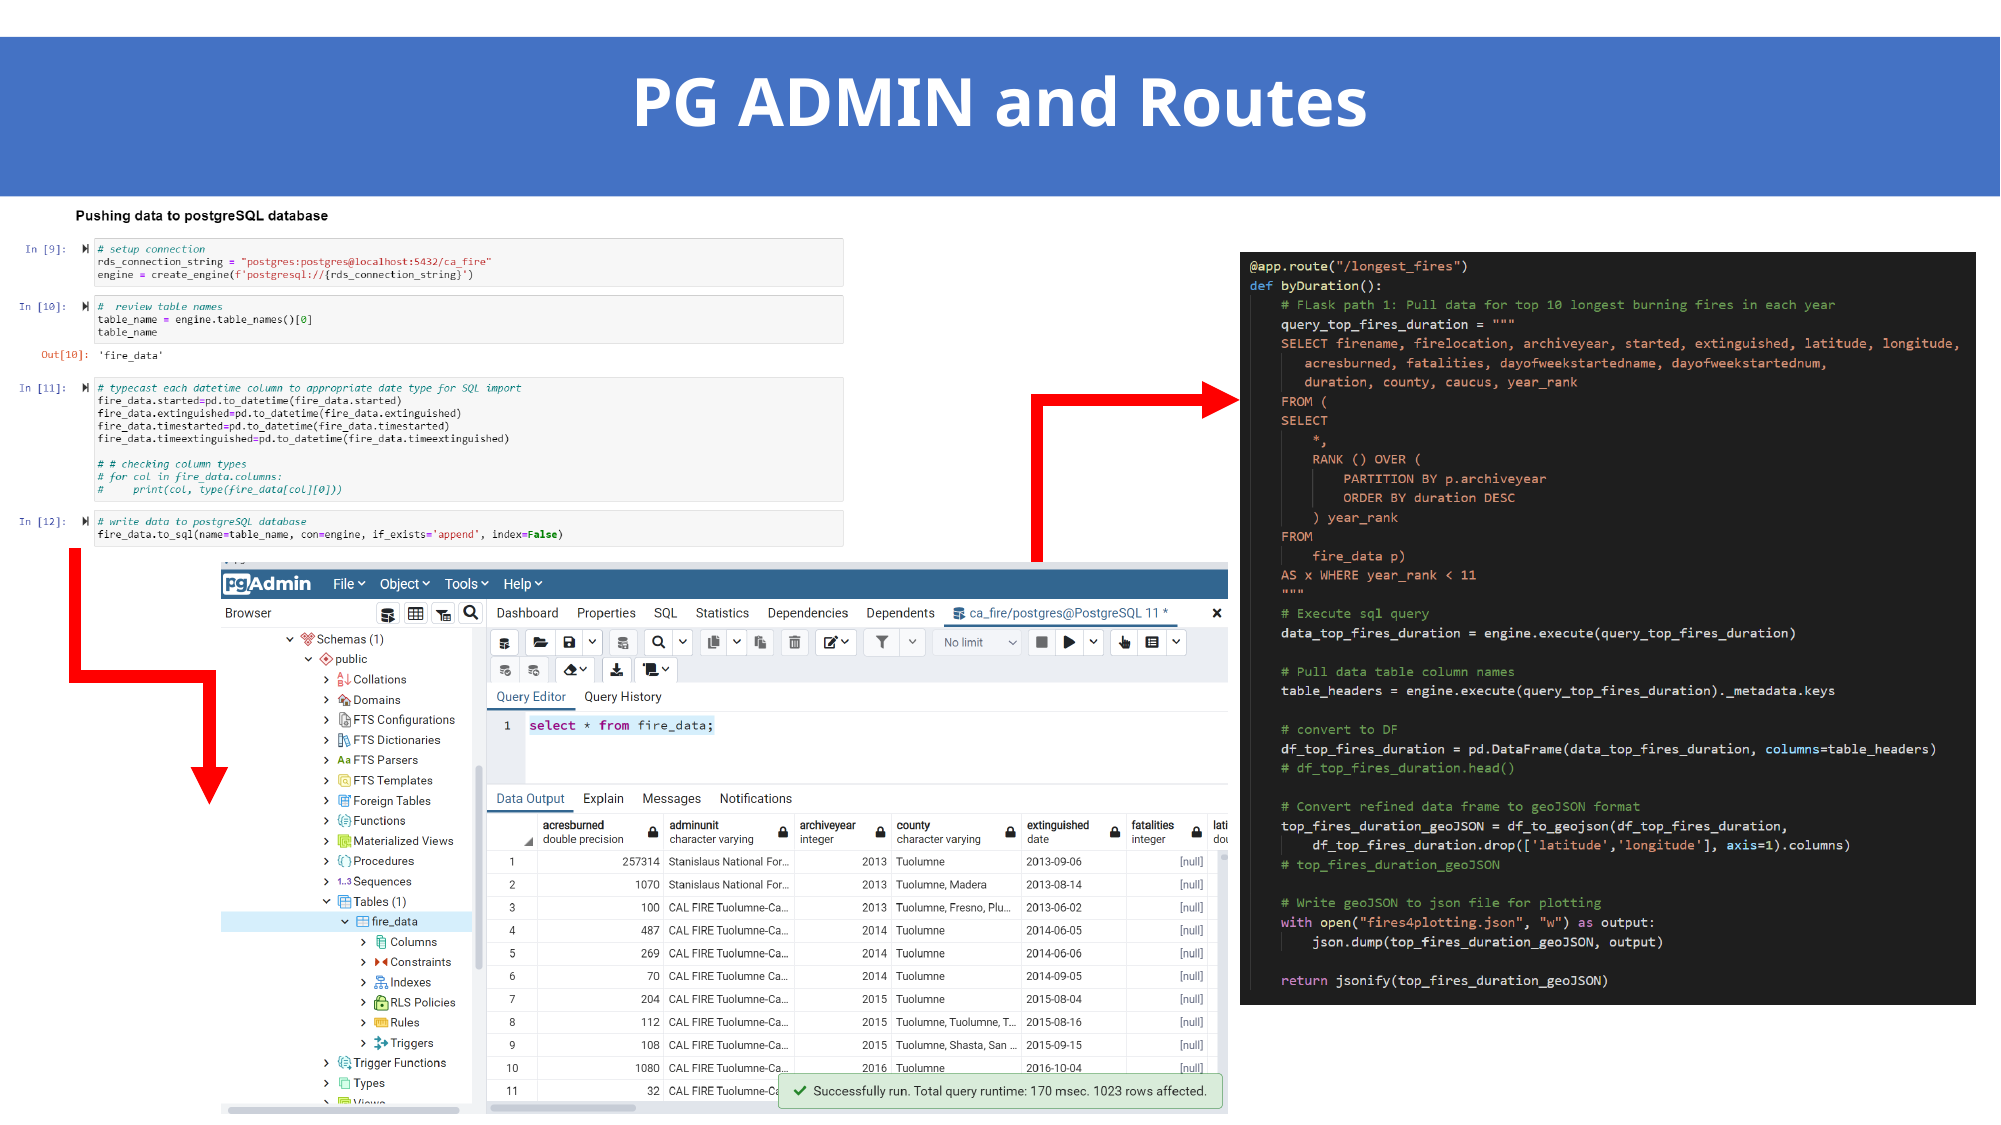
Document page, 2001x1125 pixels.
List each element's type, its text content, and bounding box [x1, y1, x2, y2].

picture [5, 201, 853, 549]
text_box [834, 399, 1240, 606]
text_box [0, 36, 2000, 197]
picture [1240, 252, 1976, 1005]
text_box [14, 609, 271, 744]
text_box PG ADMIN and Routes [157, 61, 1843, 196]
picture [221, 562, 1228, 1114]
